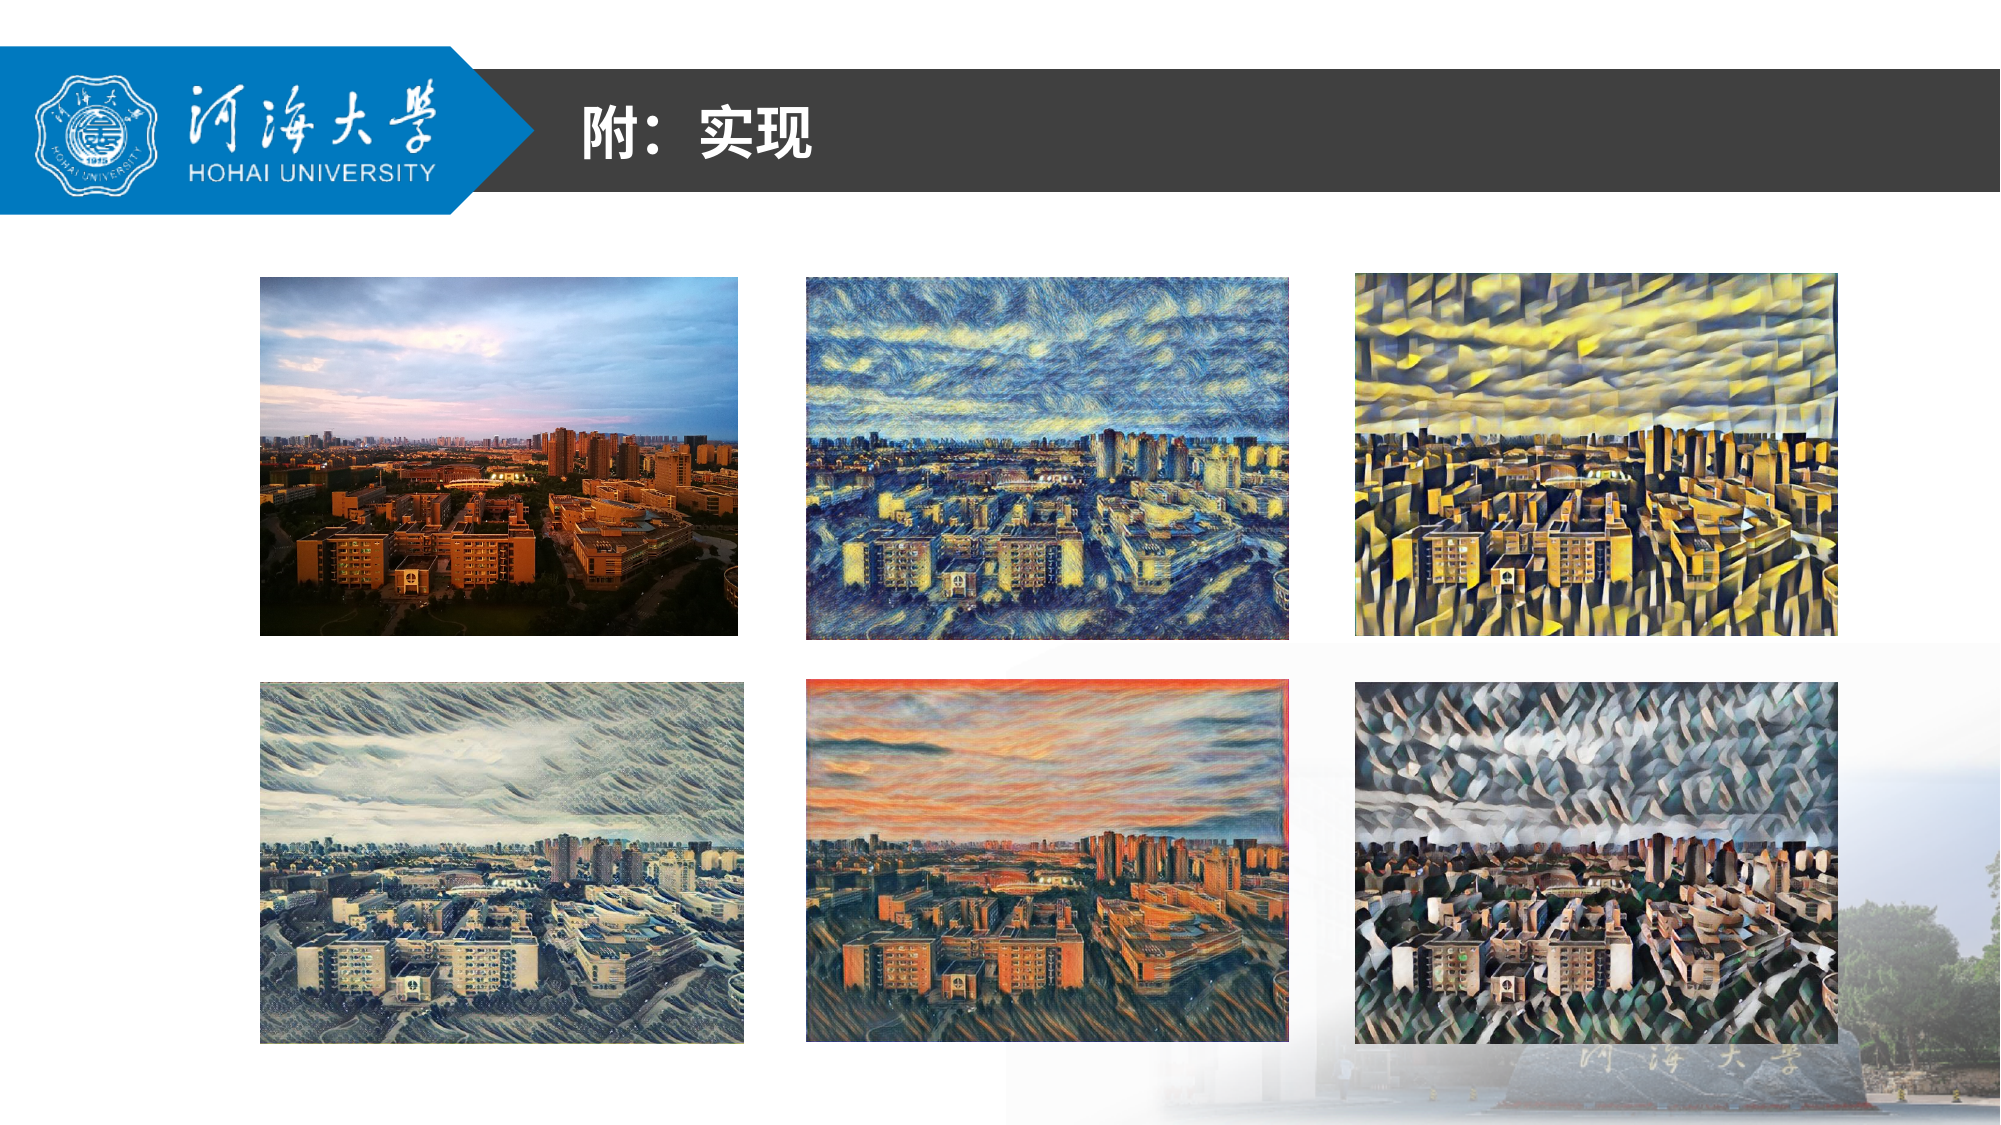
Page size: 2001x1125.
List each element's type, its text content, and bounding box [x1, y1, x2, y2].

picture [806, 277, 1289, 640]
list 附：实现 [565, 91, 1656, 181]
picture [260, 277, 738, 636]
picture [1355, 273, 1838, 636]
picture [806, 643, 2000, 1125]
picture [260, 681, 744, 1045]
